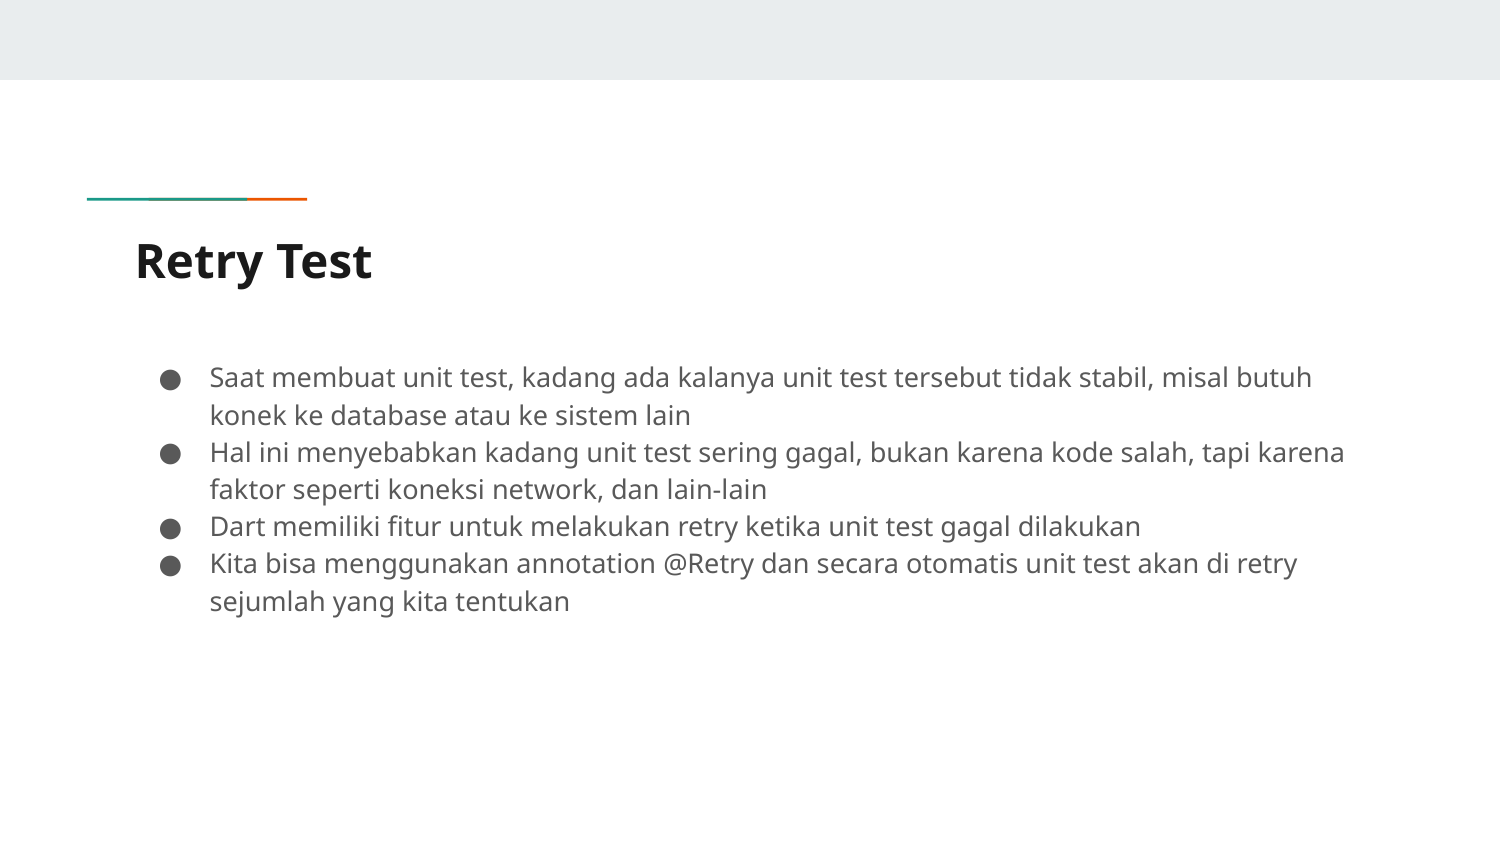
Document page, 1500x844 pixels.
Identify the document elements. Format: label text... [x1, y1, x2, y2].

title Retry Test [119, 216, 1381, 305]
list Saat membuat unit test, kadang ada kalanya unit test tersebut tidak stabil, misal butuh konek ke database atau ke sistem lain Hal ini menyebabkan kadang unit test sering gagal, bukan karena kode salah, tapi karena faktor seperti koneksi network, dan lain-lain Dart memiliki fitur untuk melakukan retry ketika unit test gagal dilakukan Kita bisa menggunakan annotation @Retry dan secara otomatis unit test akan di retry sejumlah yang kita tentukan [119, 341, 1381, 712]
